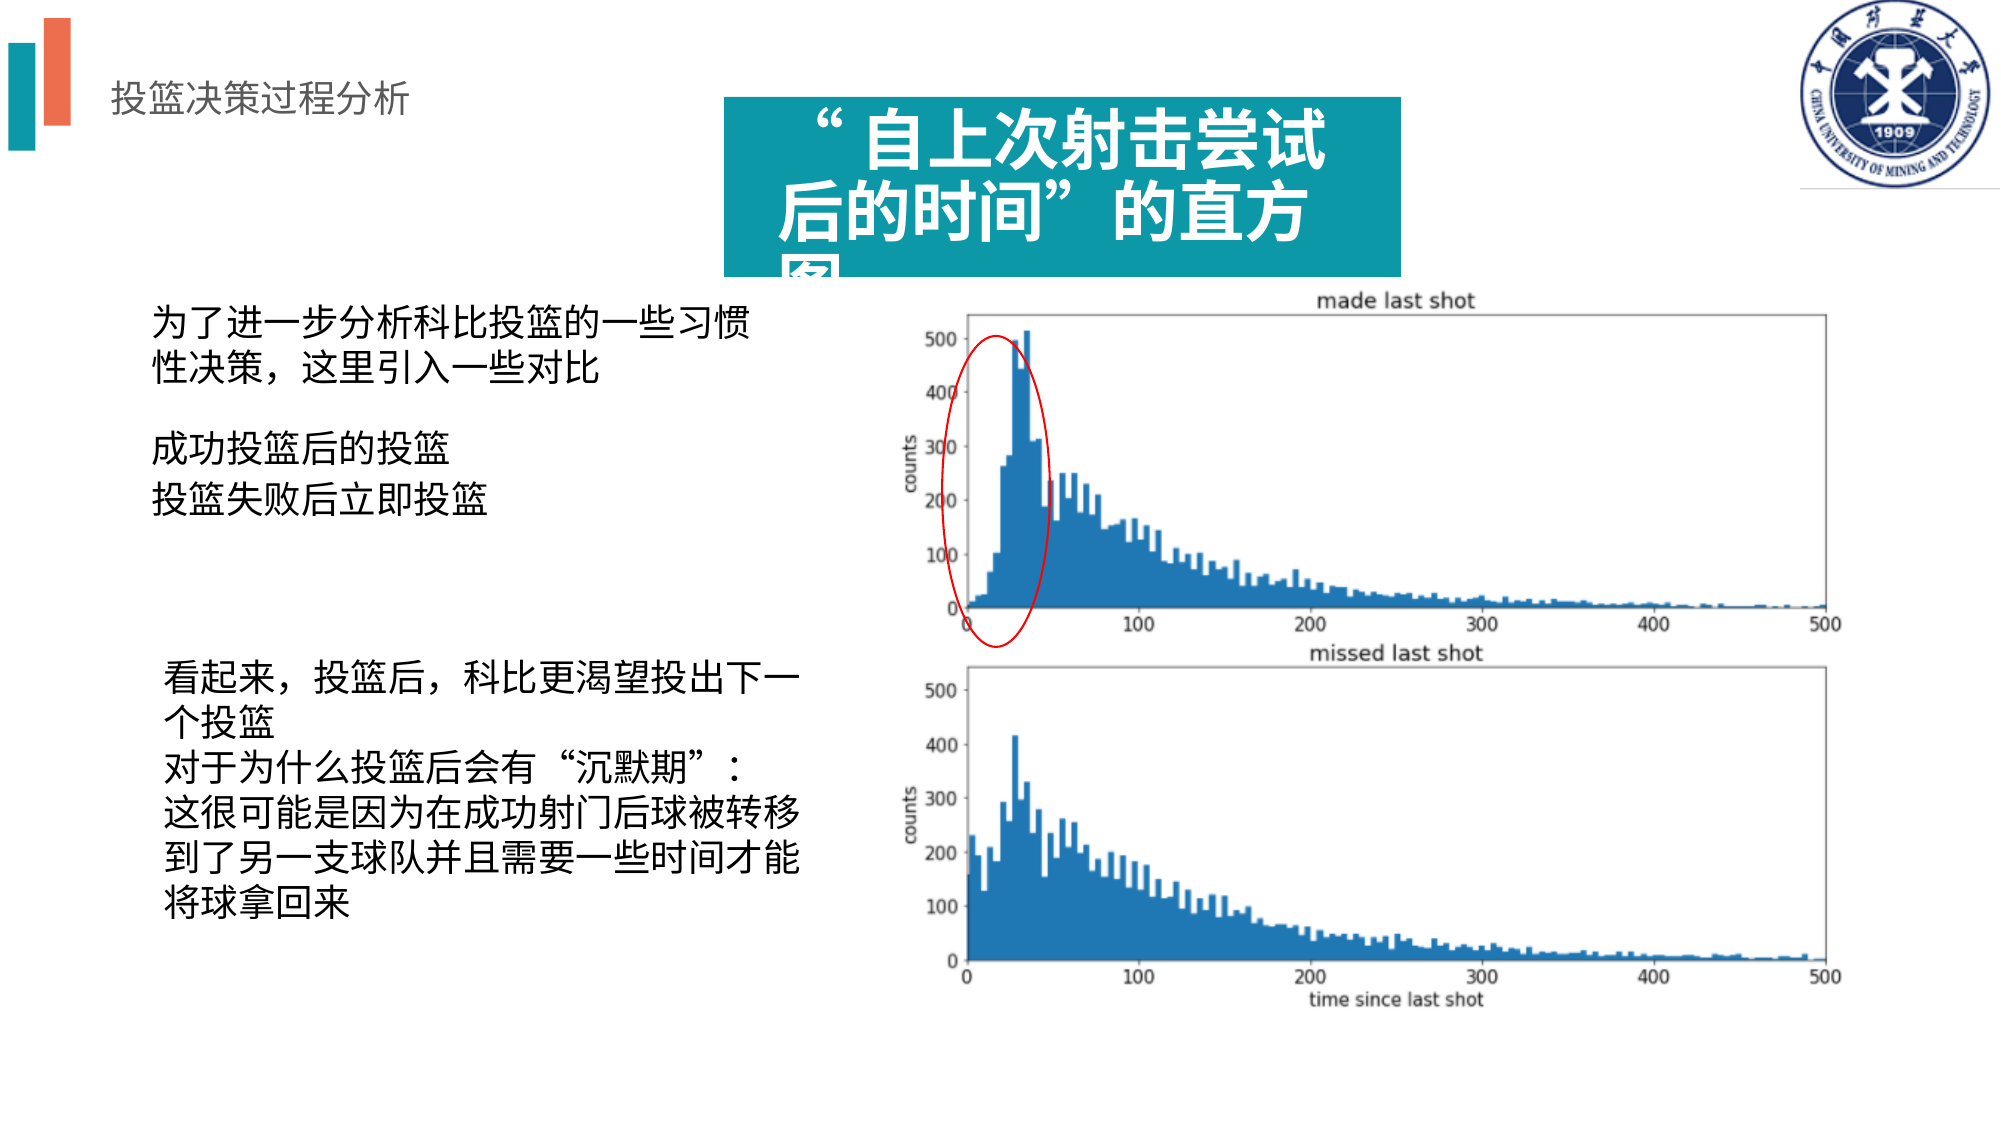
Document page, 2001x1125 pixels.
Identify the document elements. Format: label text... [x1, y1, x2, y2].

picture [1800, 0, 2000, 208]
text_box [724, 96, 1401, 277]
text_box 成功投篮后的投篮 [136, 417, 888, 468]
text_box [43, 17, 72, 127]
text_box 投篮失败后立即投篮 [136, 468, 888, 529]
text_box “自上次射击尝试后的时间”的直方图 [762, 99, 1369, 280]
text_box 投篮决策过程分析 [95, 67, 446, 128]
text_box 看起来，投篮后，科比更渴望投出下一个投篮 对于为什么投篮后会有“沉默期”： 这很可能是因为在成功射门后球被转移到了另一支球队并且需要一些时间才能将球拿回来 [148, 646, 847, 932]
text_box [7, 42, 36, 152]
picture [888, 279, 1916, 1021]
text_box 为了进一步分析科比投篮的一些习惯性决策，这里引入一些对比 [136, 291, 782, 397]
